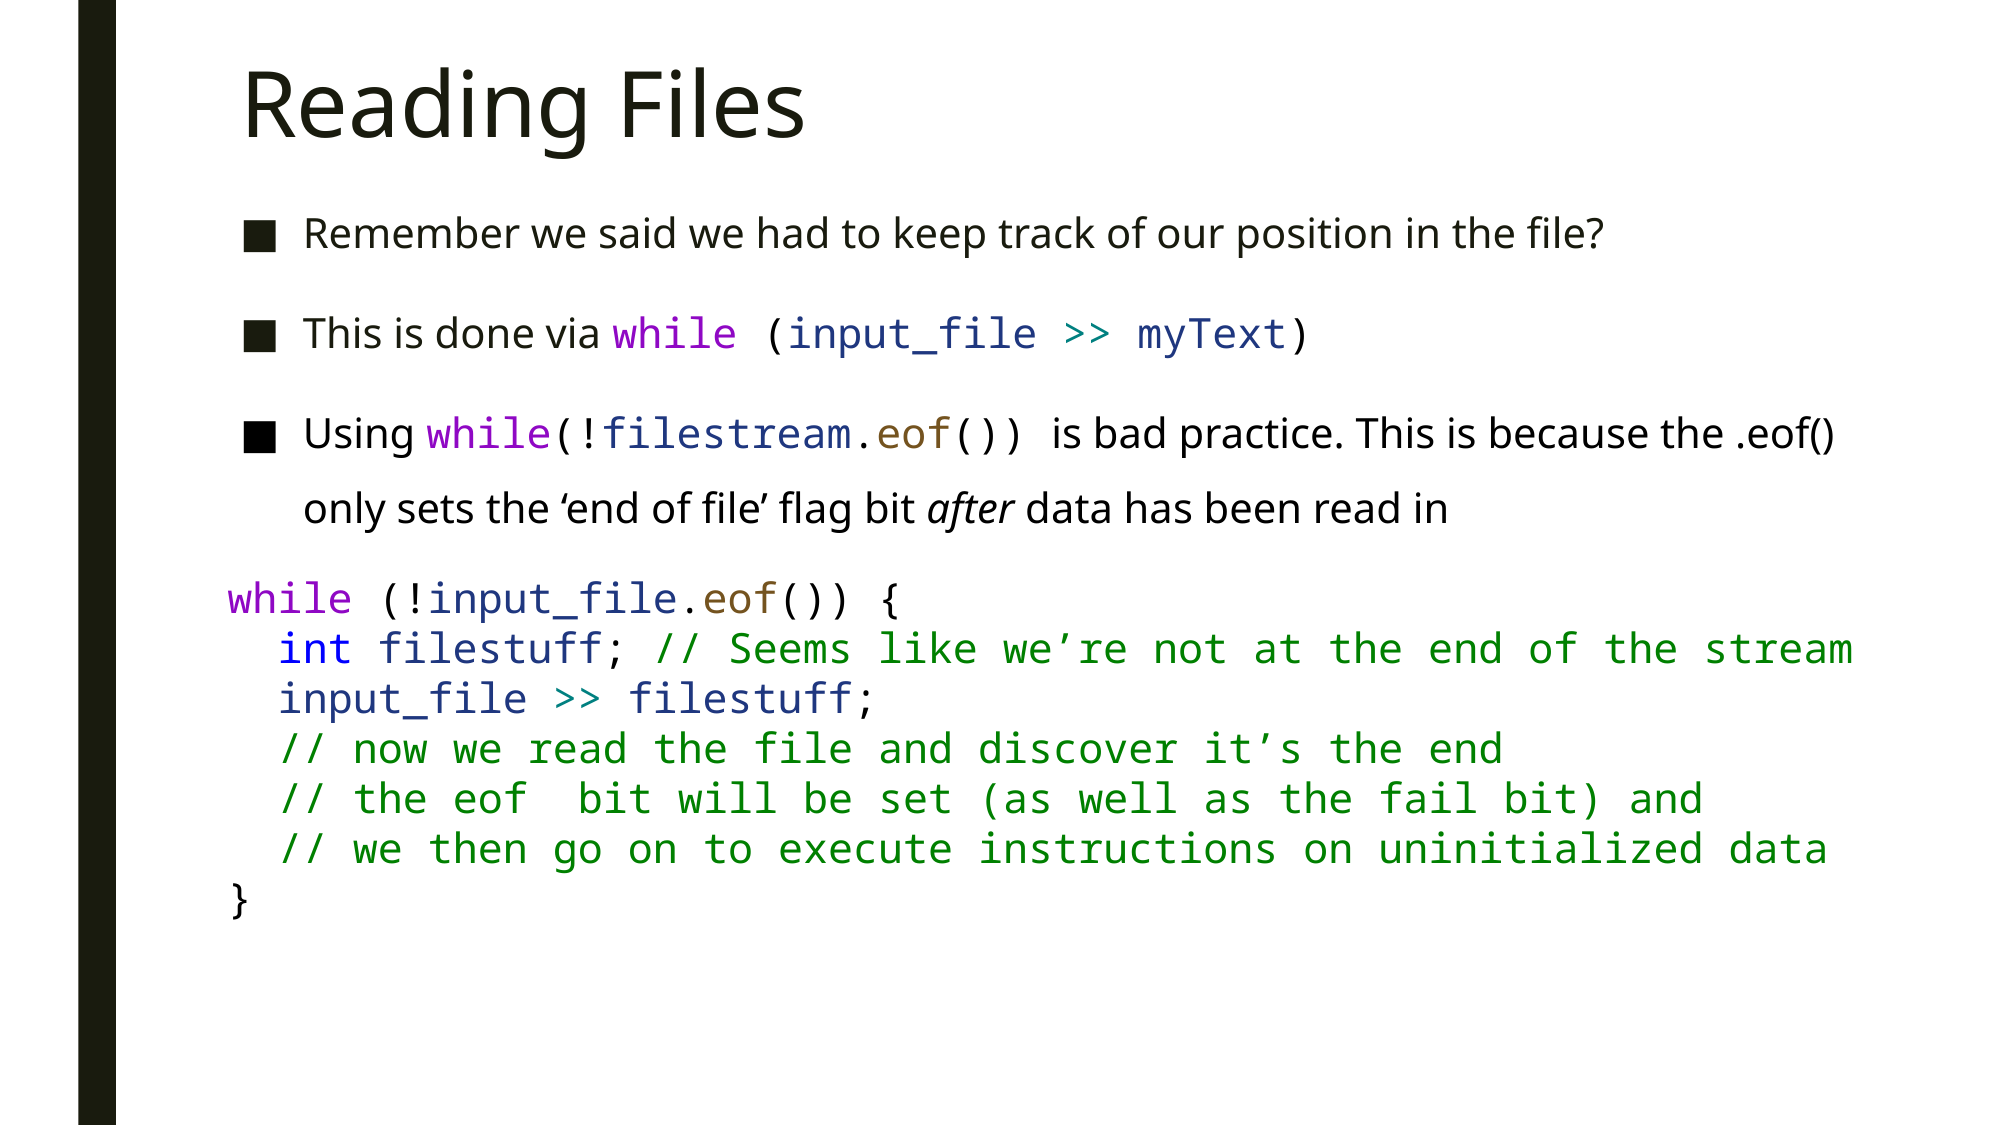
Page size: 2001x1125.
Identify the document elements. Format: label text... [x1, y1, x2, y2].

text_box while (!input_file.eof()) { int filestuff; // Seems like we’re not at the end of the stream input_file >> filestuff; // now we read the file and discover it’s the end // the eof bit will be set (as well as the fail bit) and // we then go on to execute instructions on uninitialized data } [212, 564, 1868, 930]
list Remember we said we had to keep track of our position in the file? This is done via while (input_file >> myText) Using while(!filestream.eof()) is bad practice. This is because the .eof() only sets the ‘end of file’ flag bit after data has been read in [225, 173, 1898, 1013]
title Reading Files [225, 52, 1800, 173]
